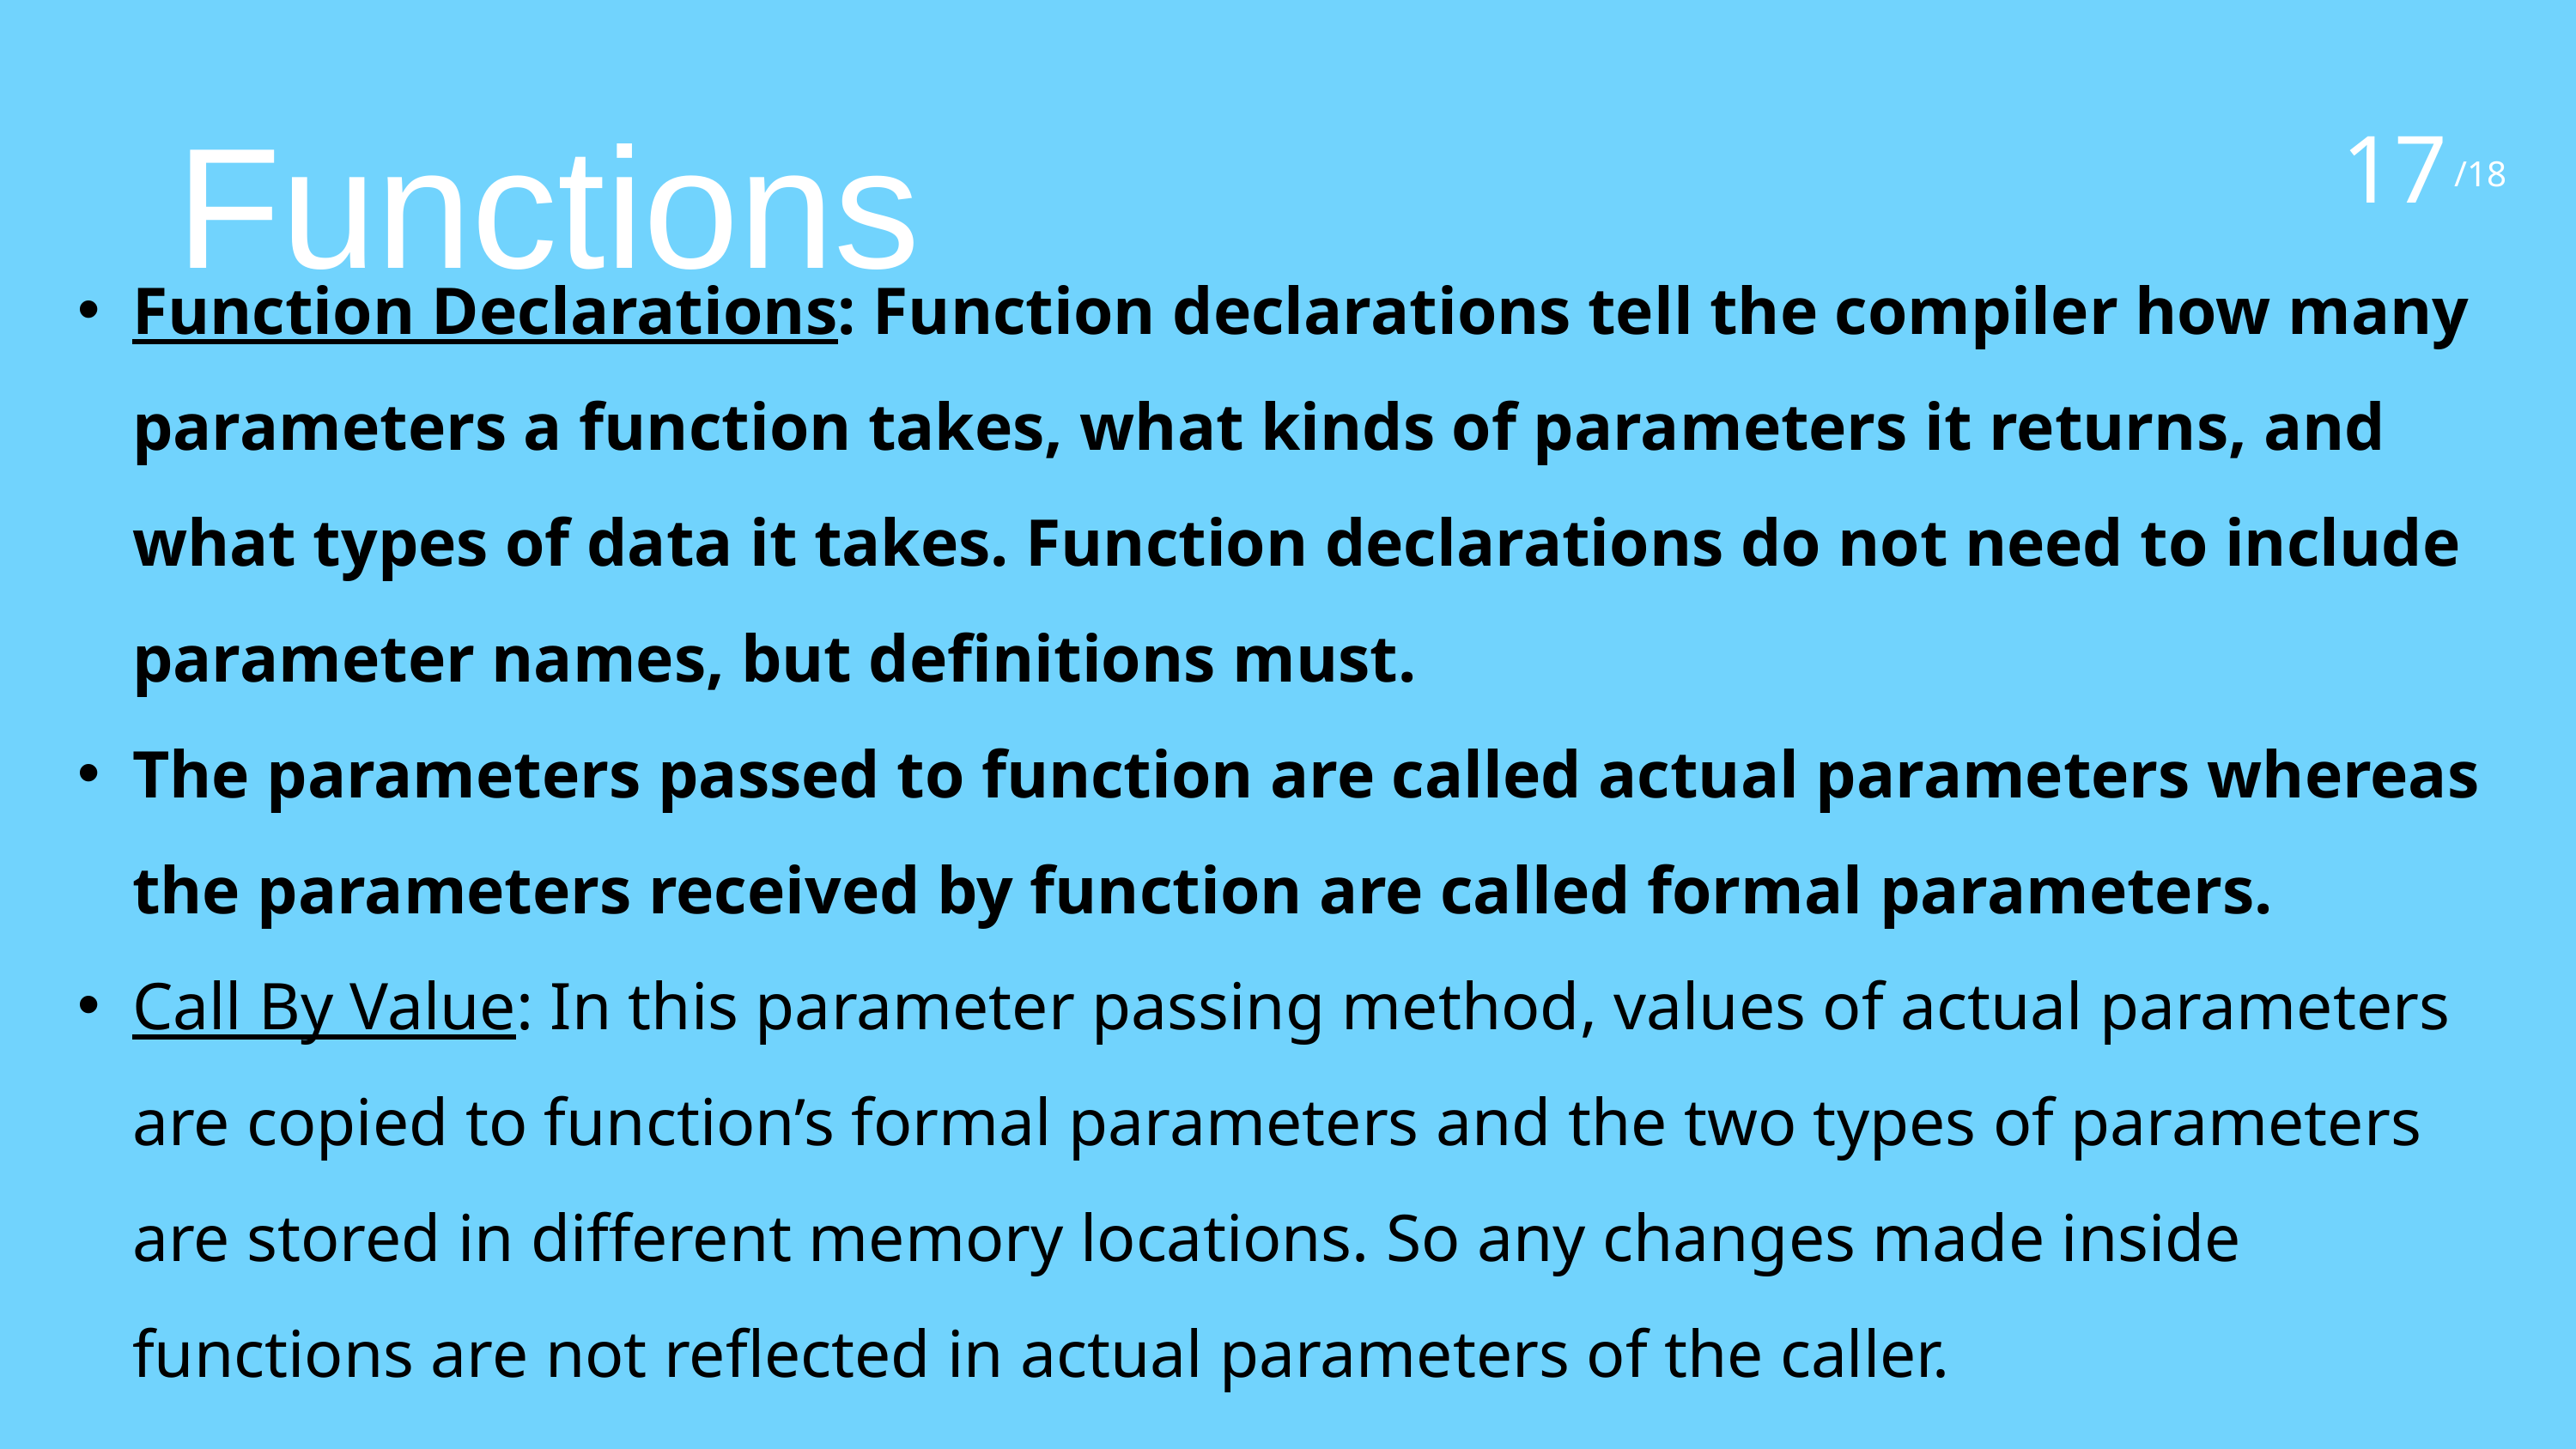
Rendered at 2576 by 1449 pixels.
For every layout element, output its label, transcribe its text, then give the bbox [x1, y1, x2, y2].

text_box Functions [63, 16, 1035, 231]
text_box Function Declarations: Function declarations tell the compiler how many parameters a function takes, what kinds of parameters it returns, and what types of data it takes. Function declarations do not need to include parameter names, but definitions must. The parameters passed to function are called actual parameters whereas the parameters received by function are called formal parameters. Call By Value: In this parameter passing method, values of actual parameters are copied to function’s formal parameters and the two types of parameters are stored in different memory locations. So any changes made inside functions are not reflected in actual parameters of the caller. [22, 231, 2507, 1391]
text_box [2234, 87, 2507, 201]
